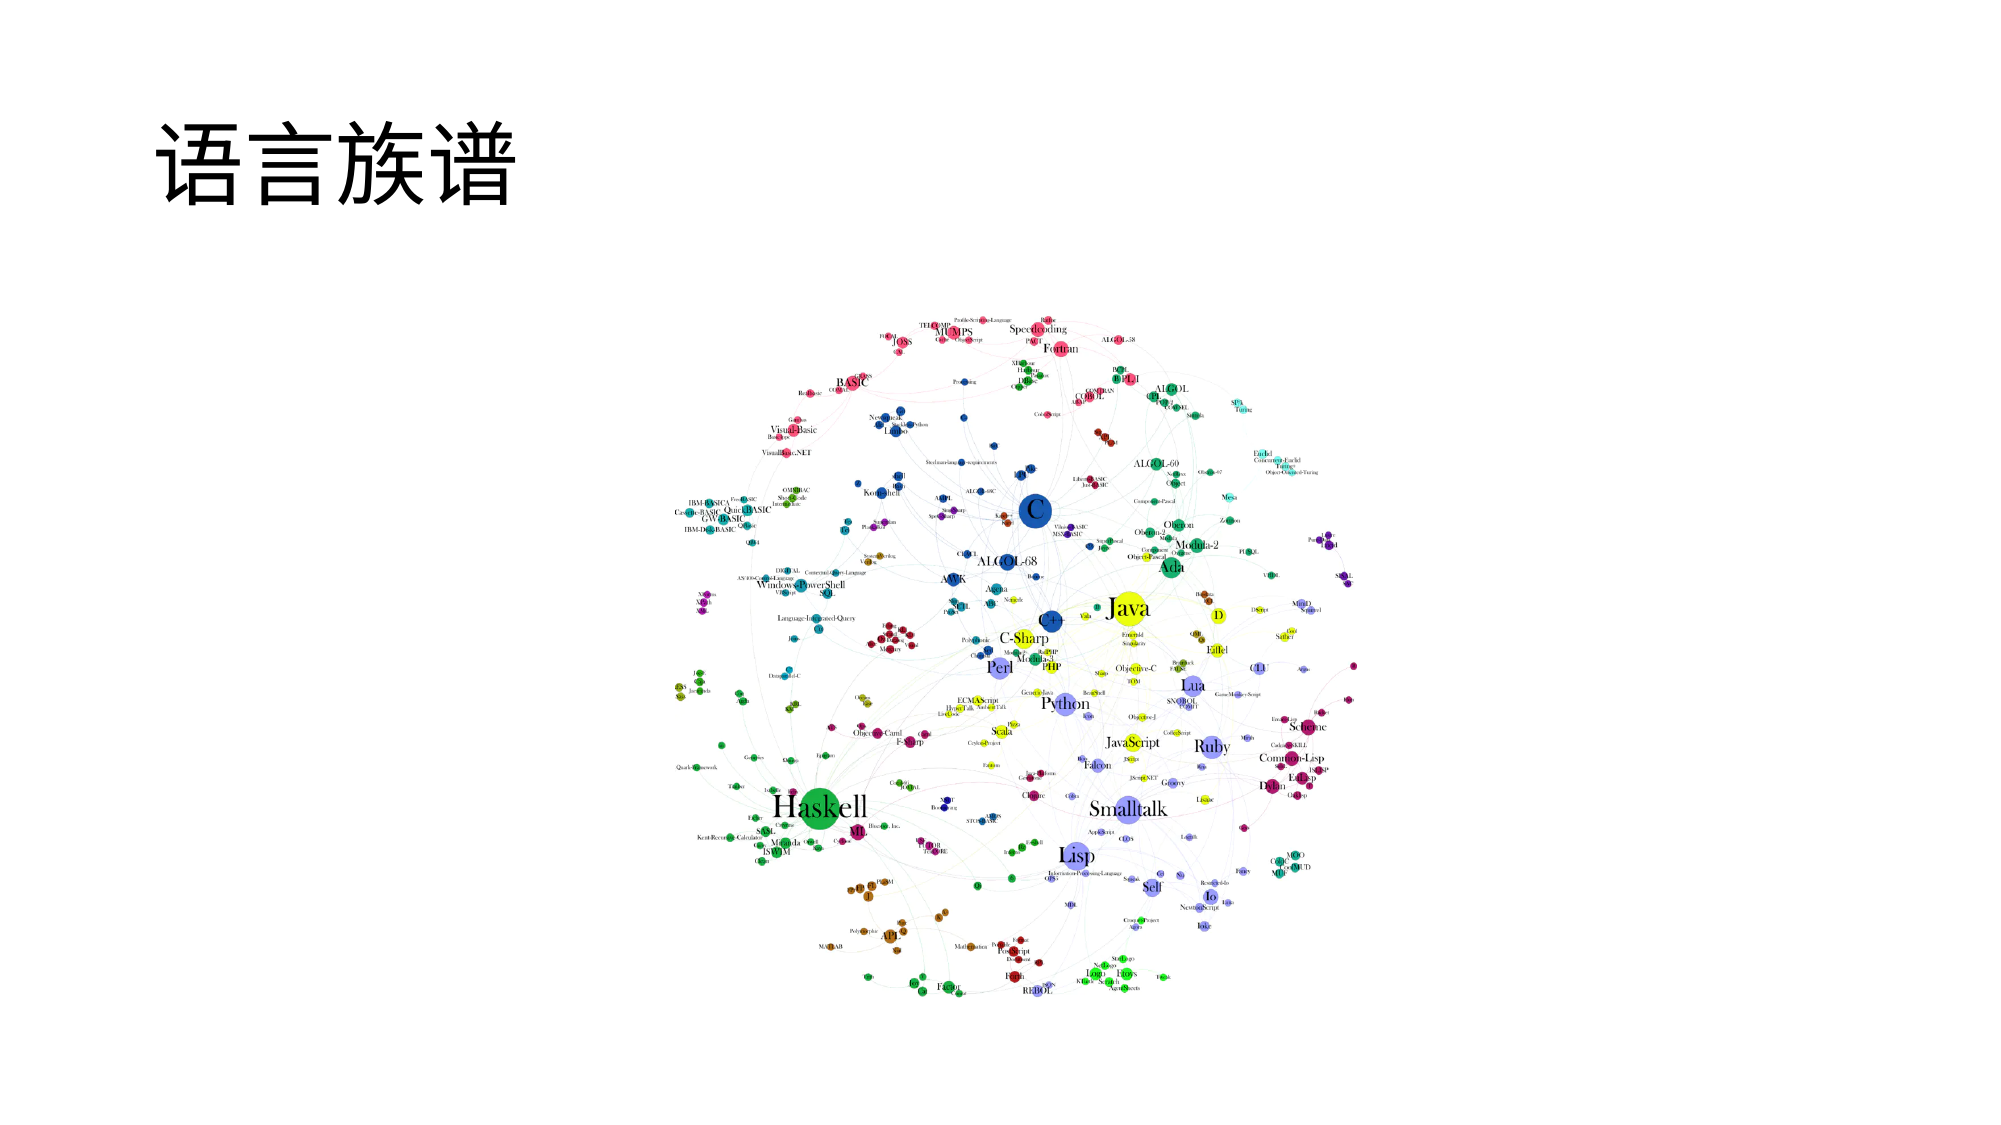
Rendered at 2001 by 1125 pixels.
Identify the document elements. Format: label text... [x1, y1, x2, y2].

title 语言族谱 [137, 59, 1863, 278]
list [674, 299, 1357, 1014]
